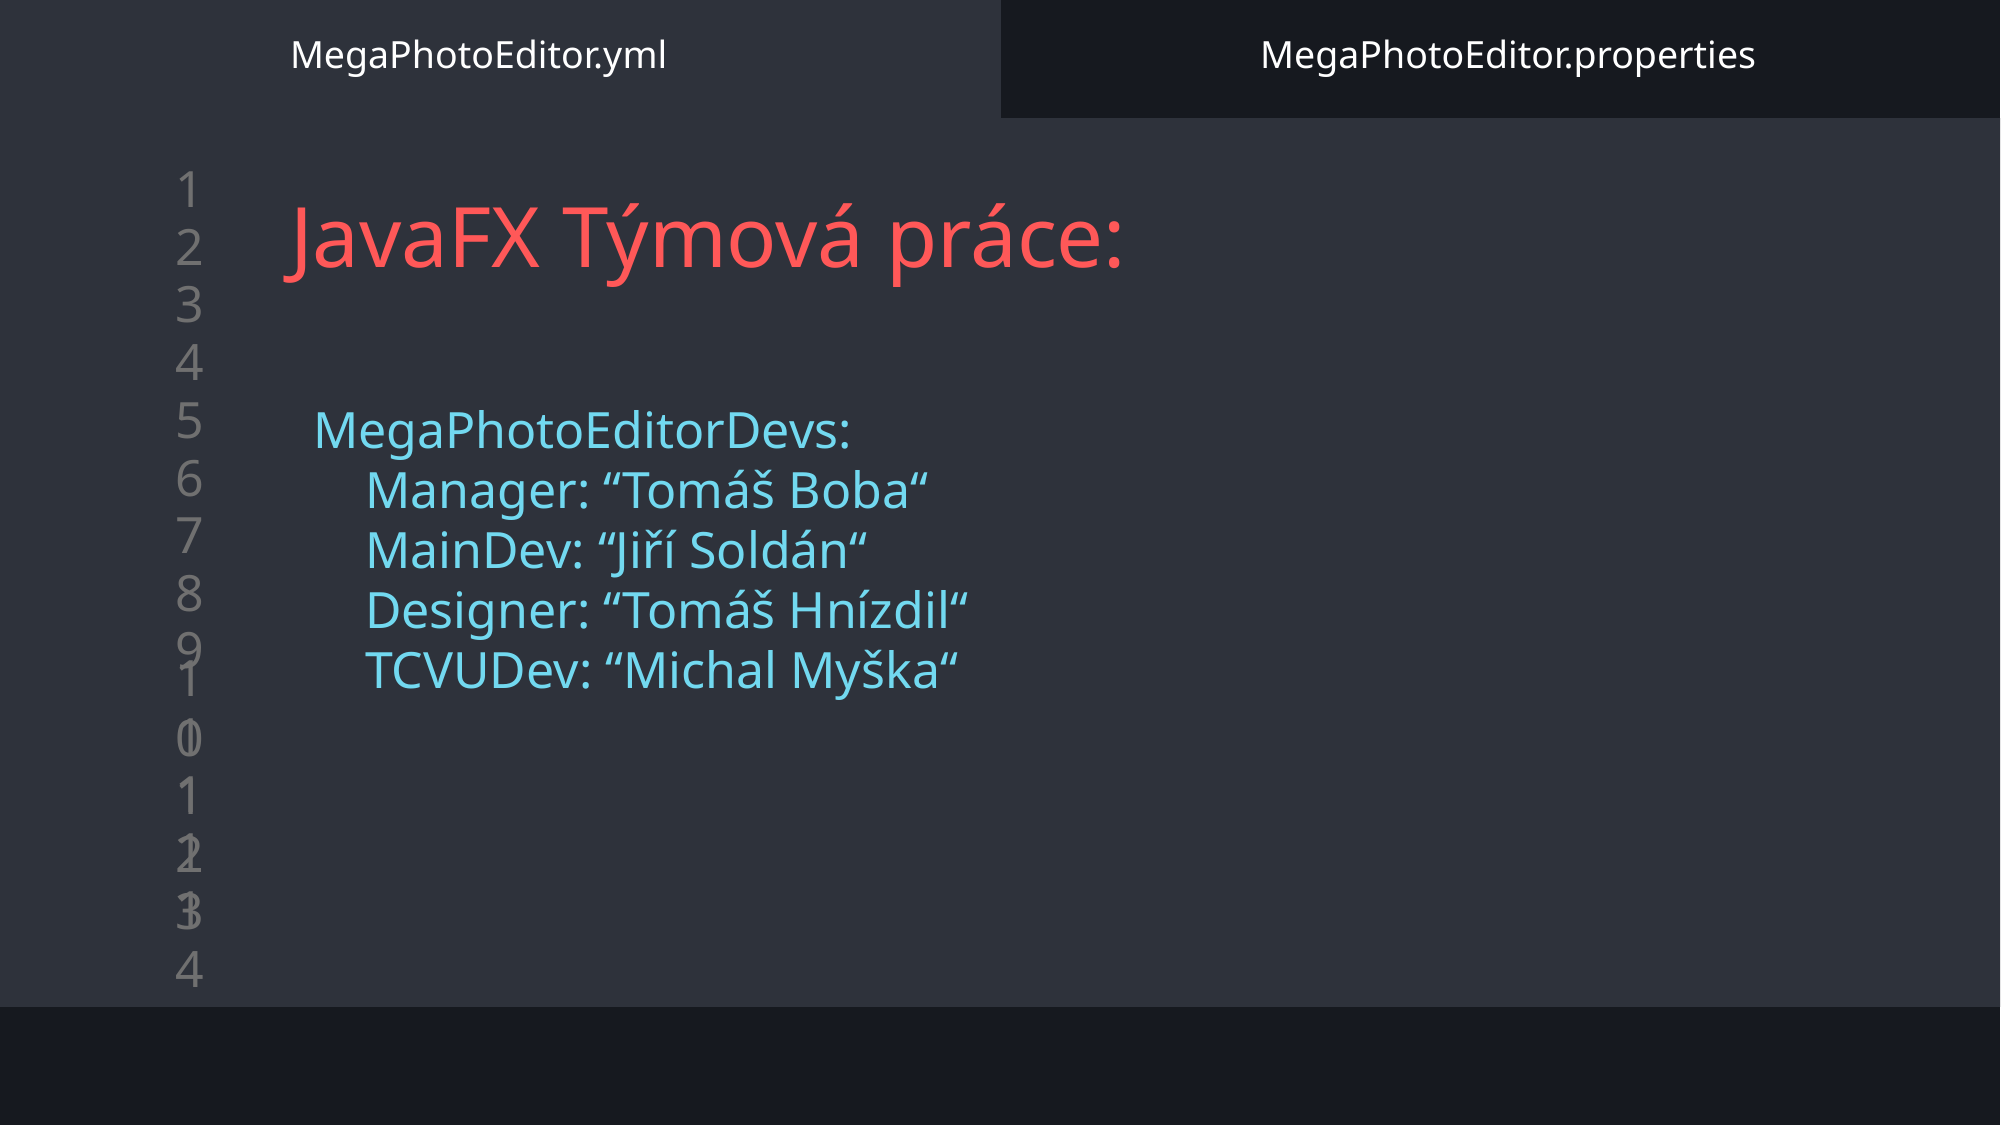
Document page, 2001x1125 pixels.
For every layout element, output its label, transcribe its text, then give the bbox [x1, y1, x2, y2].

text_box MegaPhotoEditor.yml [275, 23, 868, 84]
title JavaFX Týmová práce: [275, 177, 1542, 291]
subtitle MegaPhotoEditorDevs: Manager: “Tomáš Boba“ MainDev: “Jiří Soldán“ Designer: “Tomáš Hnízdil“ TCVUDev: “Michal Myška“ [275, 383, 2000, 989]
text_box MegaPhotoEditor.properties [1245, 23, 2000, 84]
